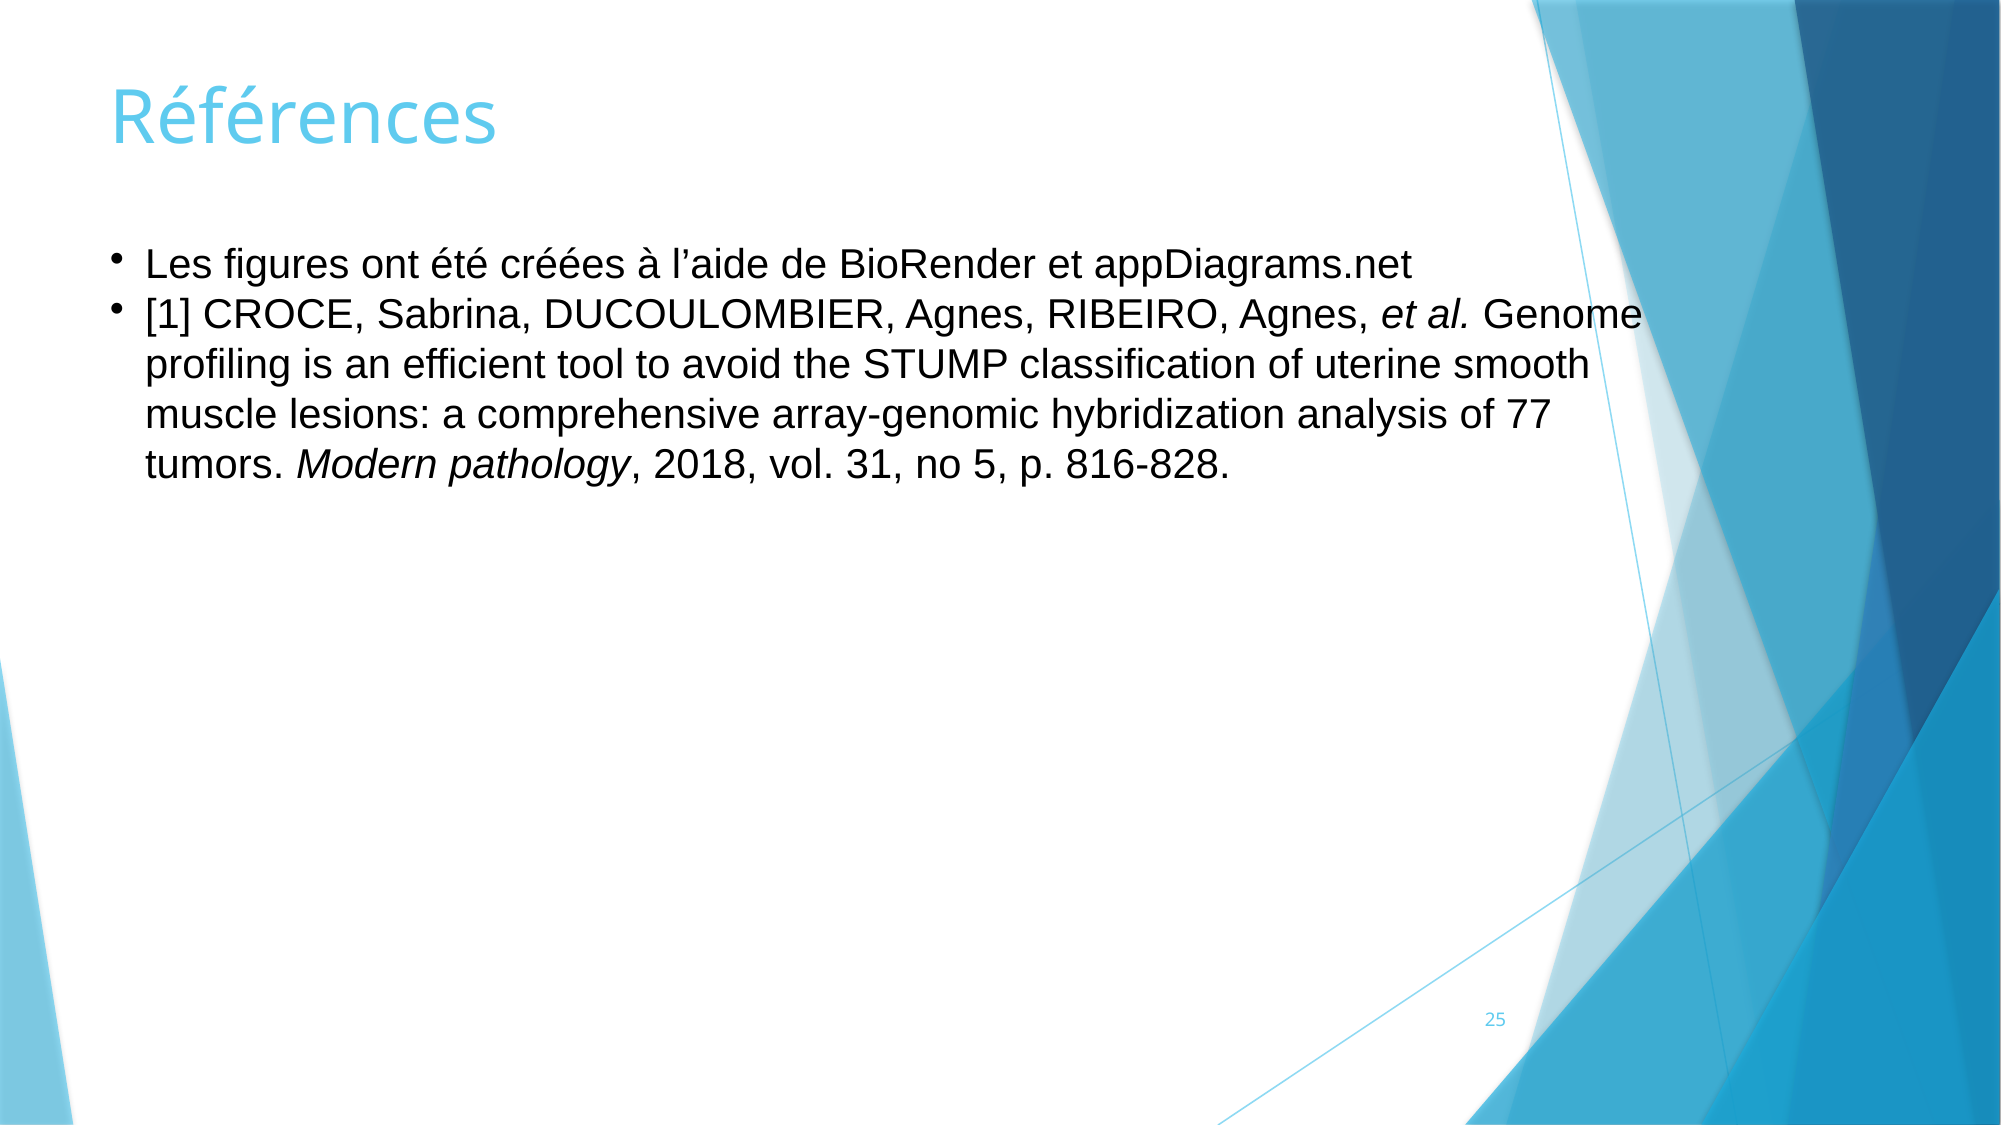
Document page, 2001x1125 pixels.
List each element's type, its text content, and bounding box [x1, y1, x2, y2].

text_box Les figures ont été créées à l’aide de BioRender et appDiagrams.net [1] CROCE, Sabrina, DUCOULOMBIER, Agnes, RIBEIRO, Agnes, et al. Genome profiling is an efficient tool to avoid the STUMP classification of uterine smooth muscle lesions: a comprehensive array-genomic hybridization analysis of 77 tumors. Modern pathology, 2018, vol. 31, no 5, p. 816-828. [109, 236, 1679, 1073]
slide_number 25 [1409, 991, 1521, 1051]
text_box Références [109, 68, 1520, 285]
